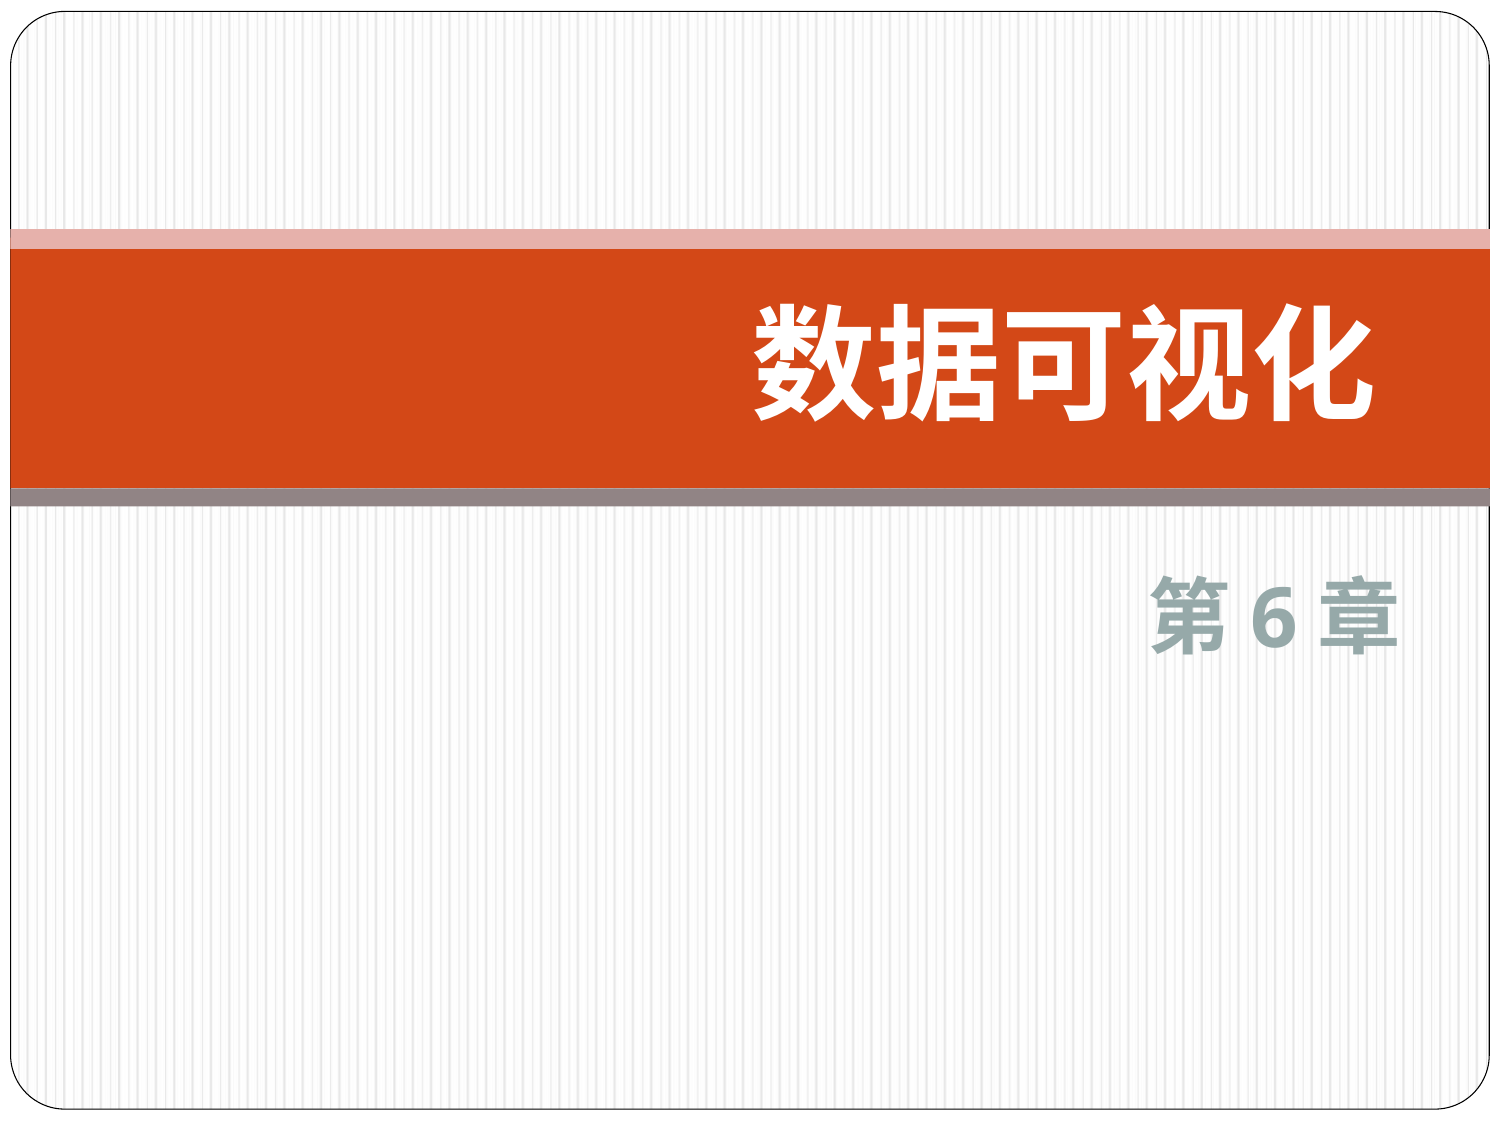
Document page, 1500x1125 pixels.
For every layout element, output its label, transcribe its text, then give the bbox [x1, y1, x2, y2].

title 数据可视化 [40, 243, 1392, 485]
picture [12, 507, 1488, 1108]
picture [12, 12, 1488, 229]
subtitle 第6章 [365, 556, 1417, 845]
